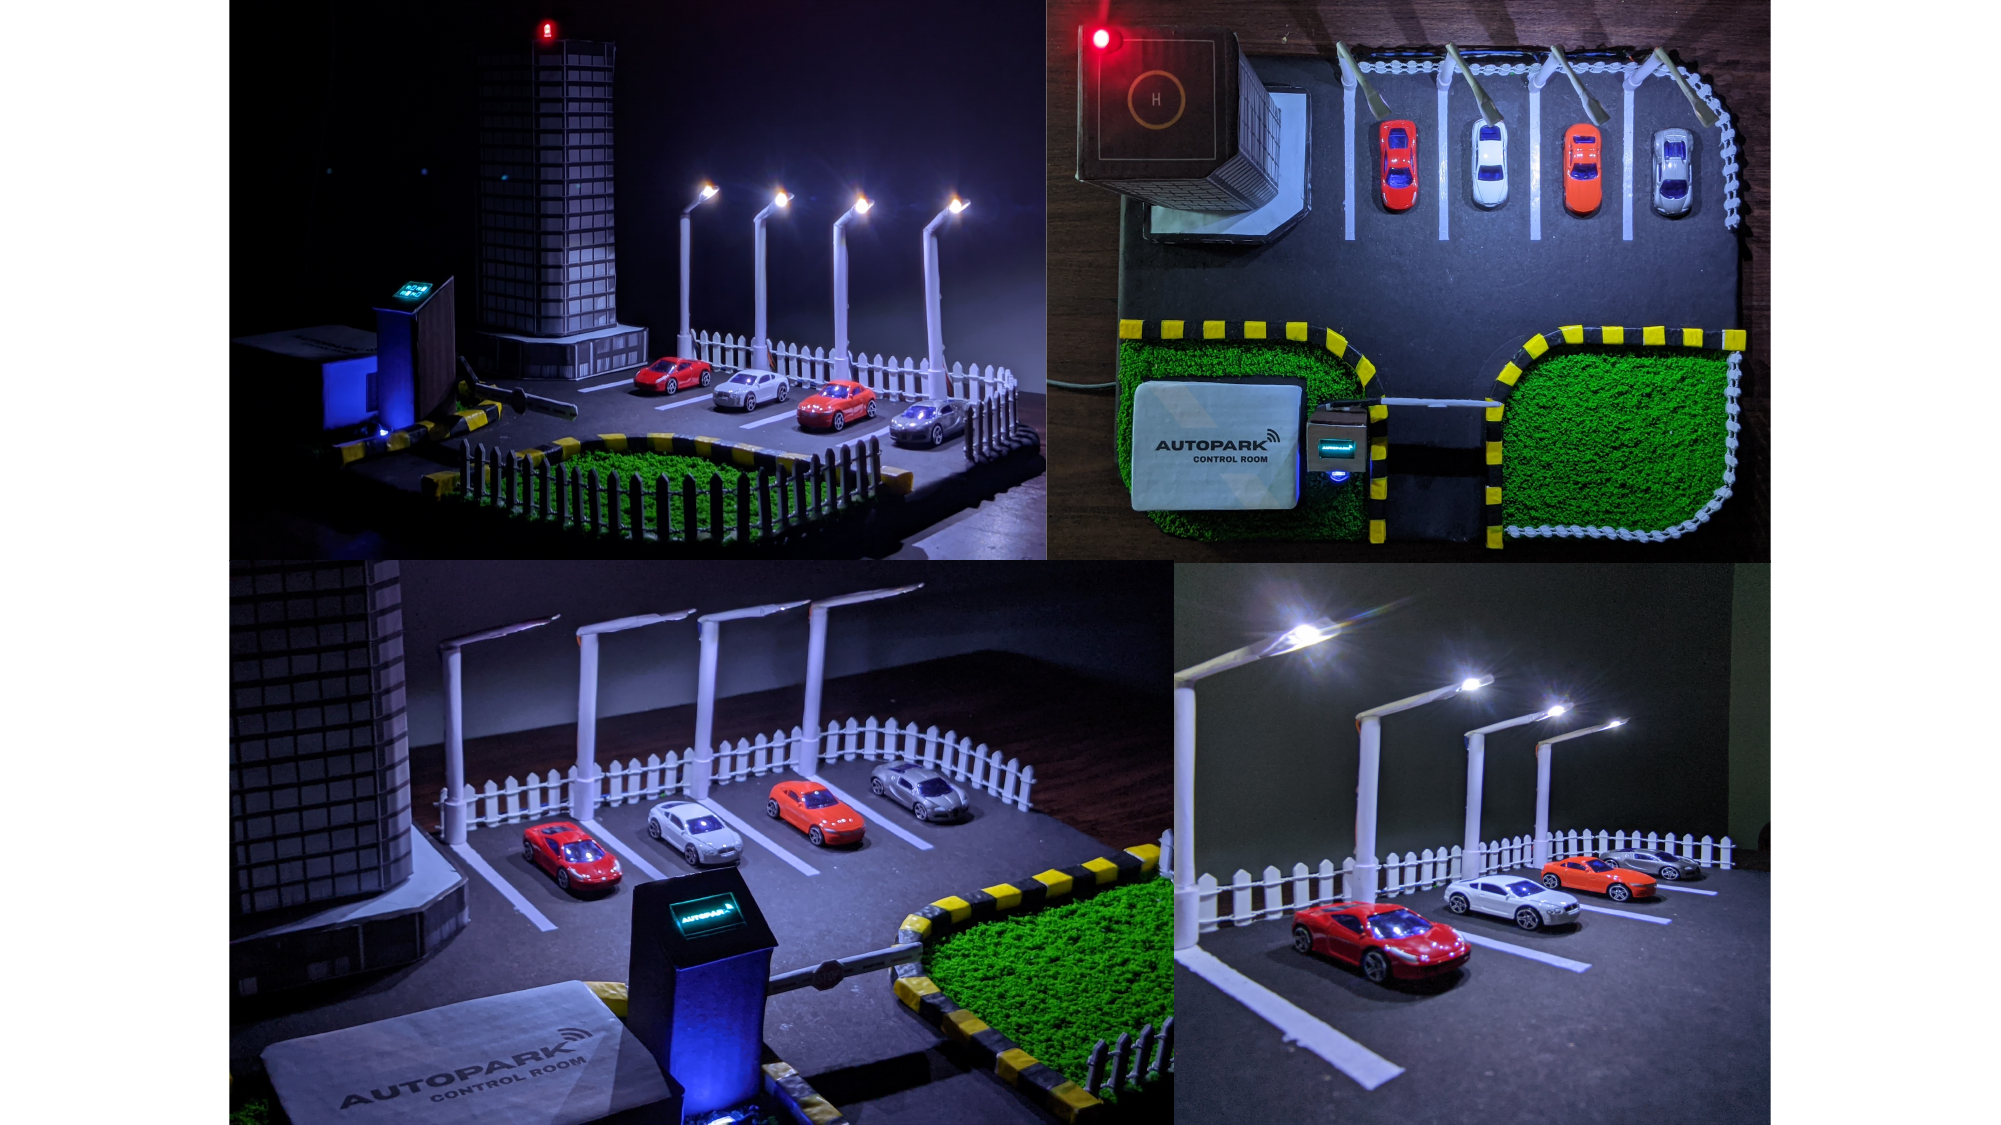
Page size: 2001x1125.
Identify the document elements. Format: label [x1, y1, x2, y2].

text_box [229, 0, 1771, 1125]
